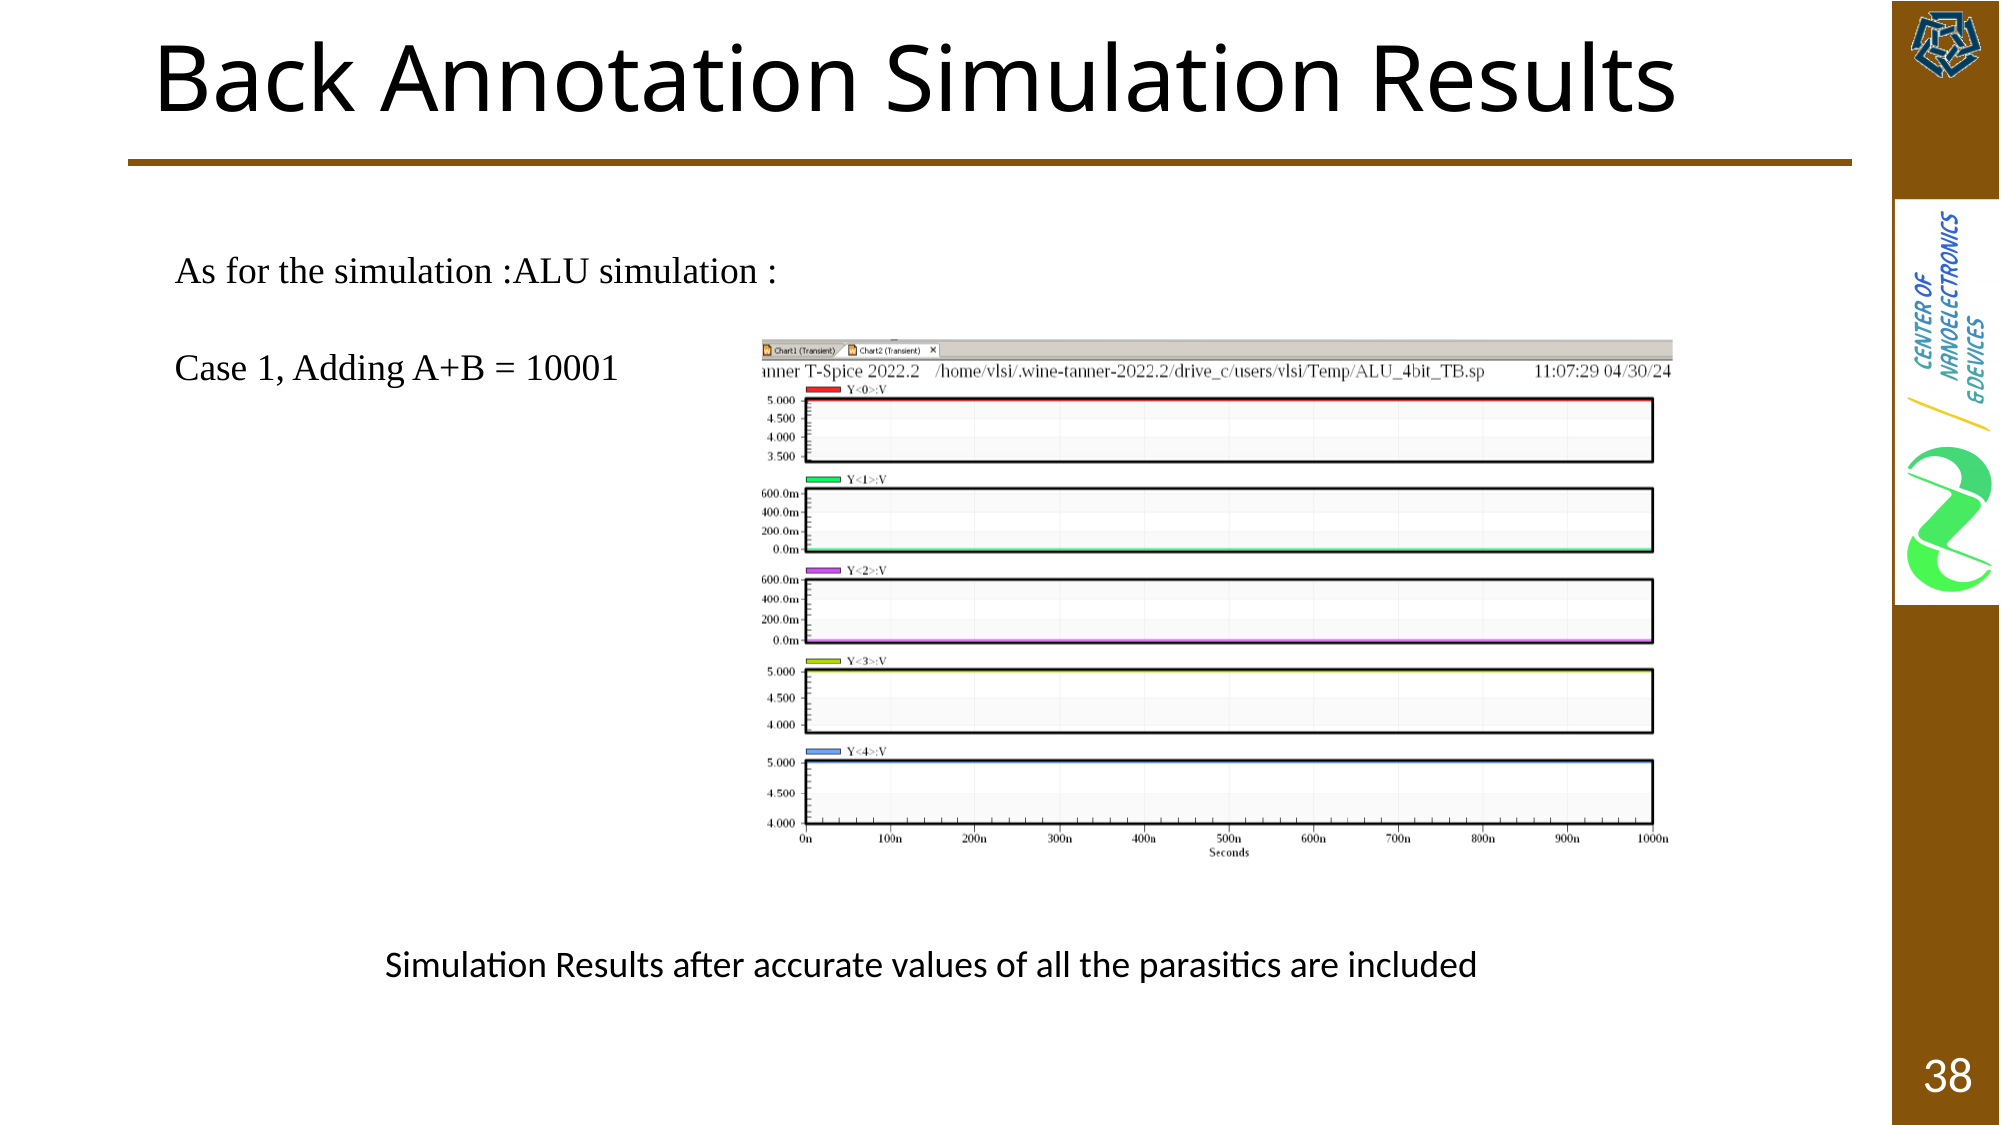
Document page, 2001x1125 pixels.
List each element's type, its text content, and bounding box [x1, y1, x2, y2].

slide_number 38 [1894, 1025, 1989, 1120]
picture [761, 339, 1673, 857]
text_box Simulation Results after accurate values of all the parasitics are included [370, 932, 1630, 992]
title Back Annotation Simulation Results [137, 1, 1863, 163]
picture [1894, 200, 2000, 605]
picture [1910, 1, 1981, 80]
text_box As for the simulation :ALU simulation : Case 1, Adding A+B = 10001 [159, 235, 1162, 444]
